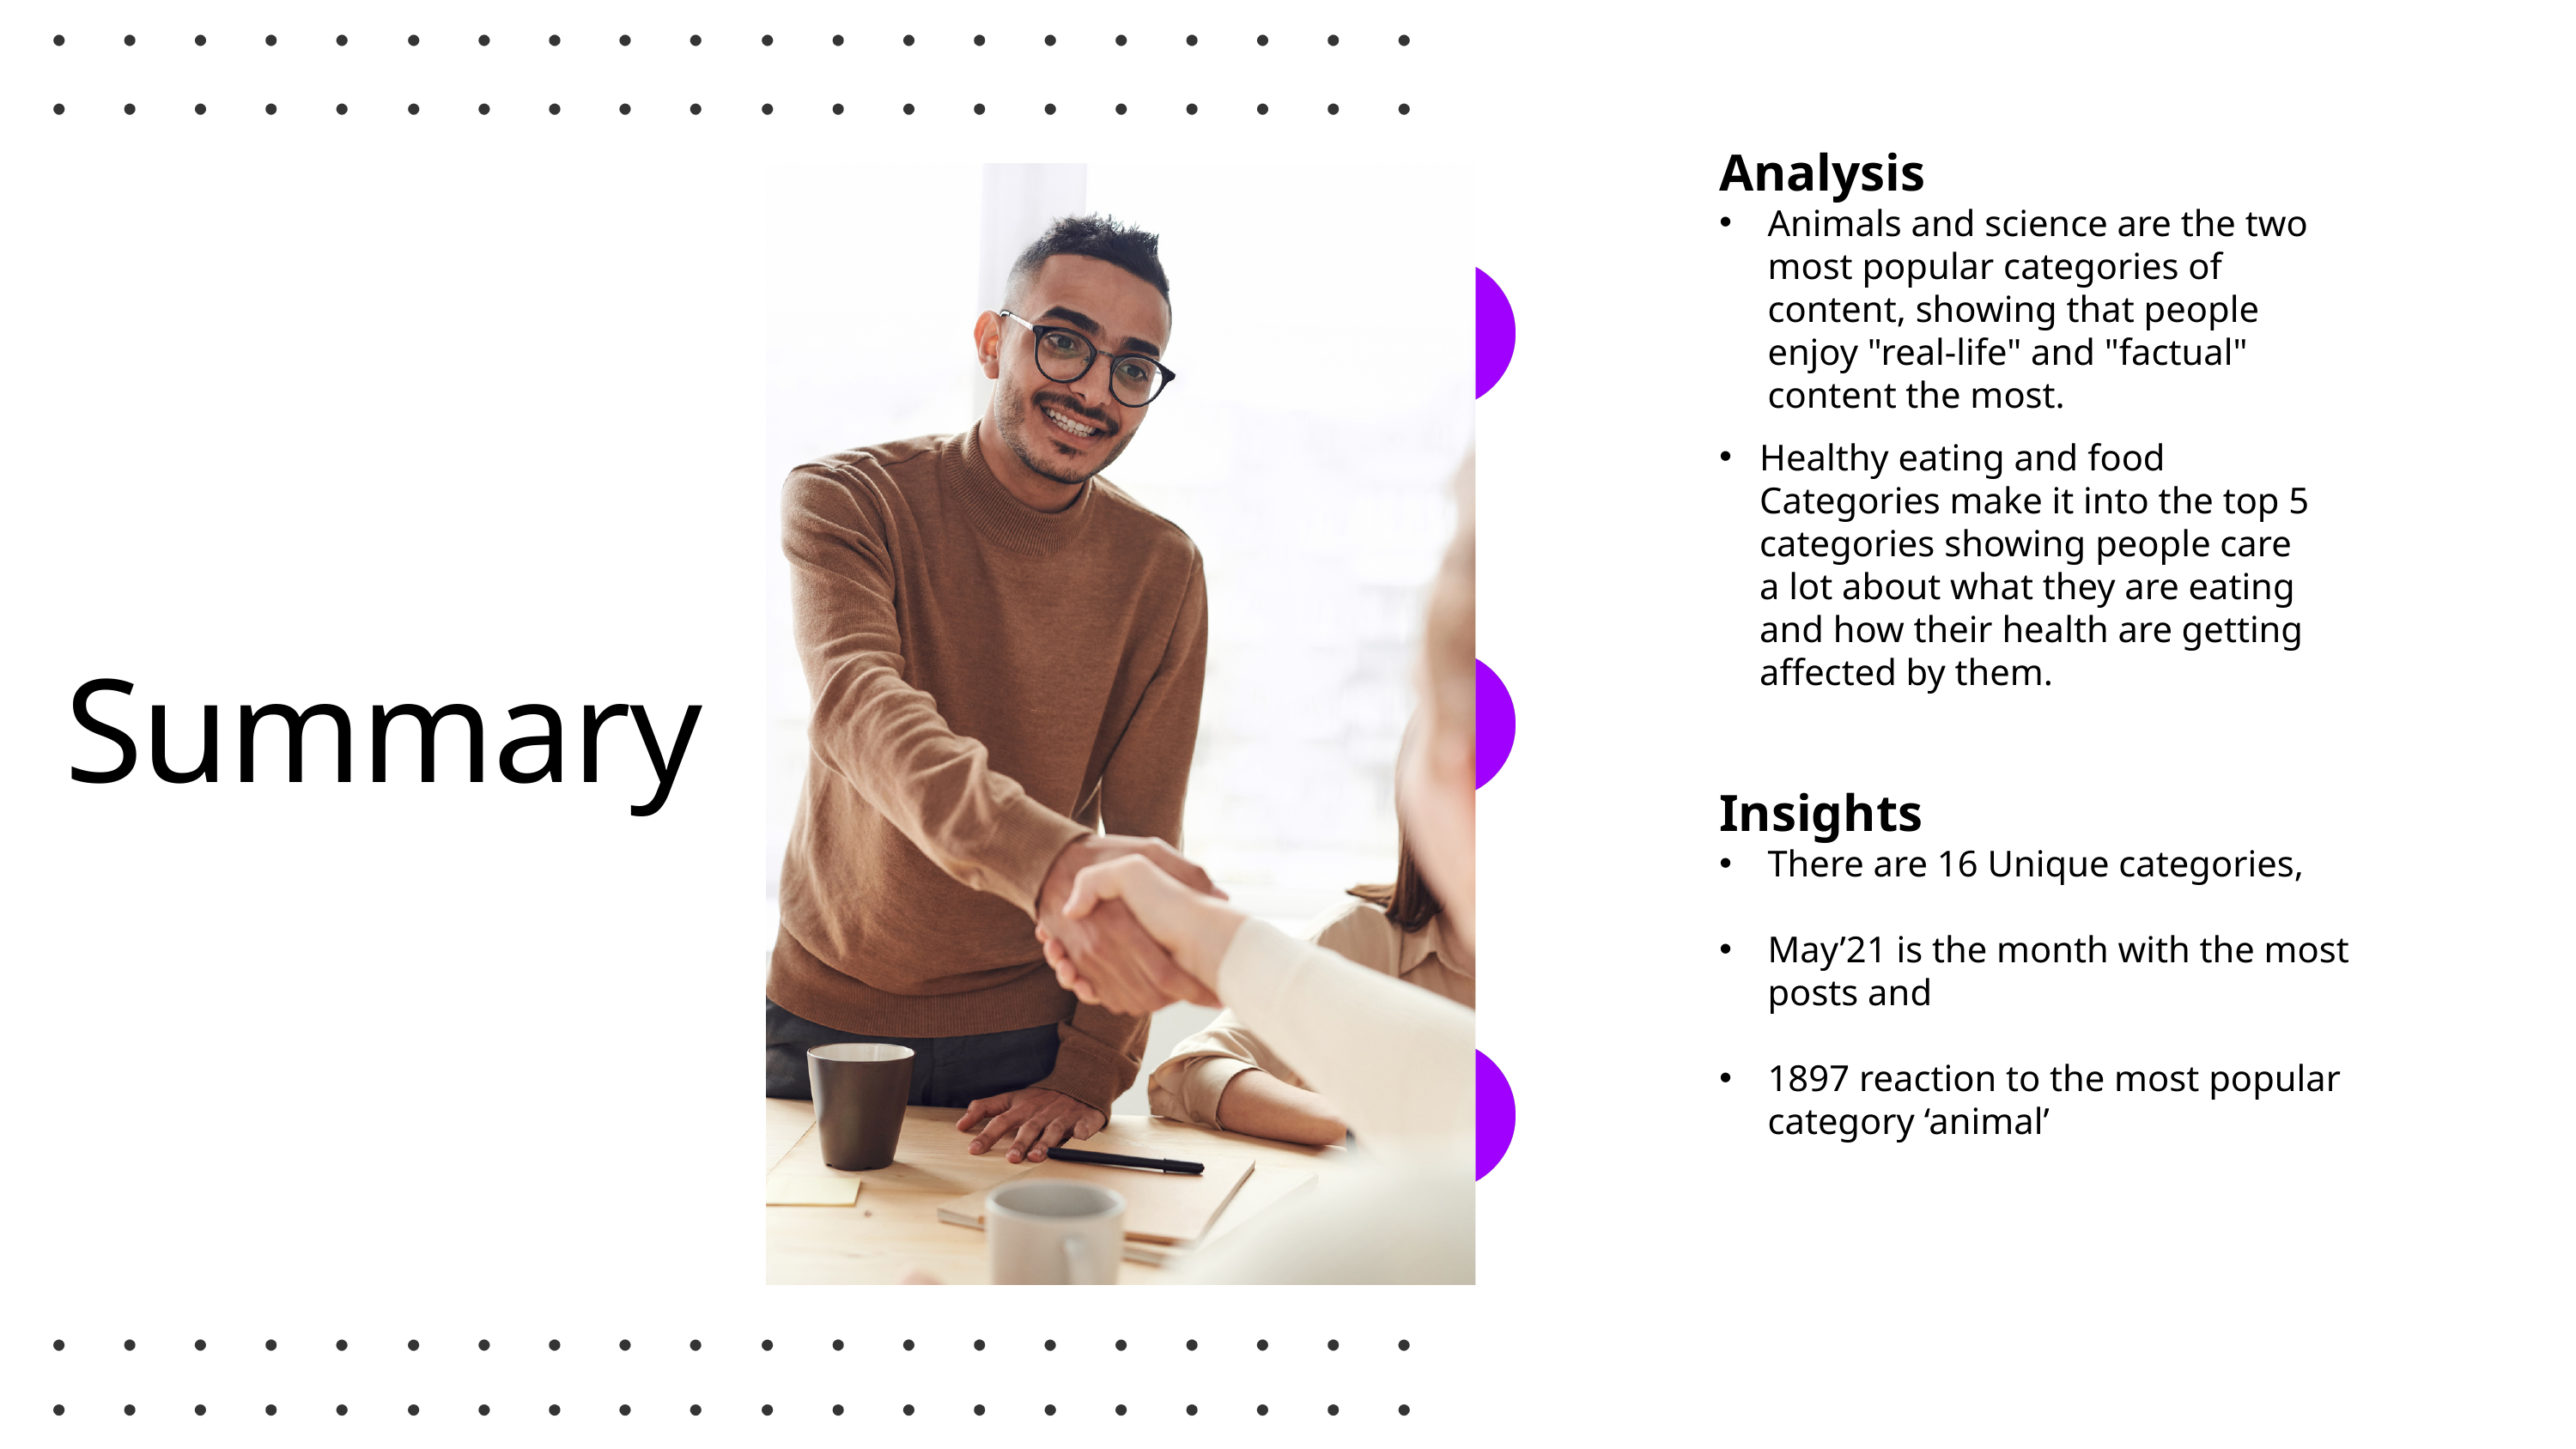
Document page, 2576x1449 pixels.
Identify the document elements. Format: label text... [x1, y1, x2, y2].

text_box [46, 0, 1414, 118]
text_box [46, 1335, 1414, 1449]
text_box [1631, 980, 2432, 1104]
text_box Summary [64, 639, 727, 811]
text_box Insights There are 16 Unique categories, May’21 is the month with the most posts and 1897 reaction to the most popular category ‘animal’ [1706, 1111, 2383, 1191]
text_box Analysis Animals and science are the two most popular categories of content, showing that people enjoy "real-life" and "factual" content the most. [1706, 134, 2372, 465]
text_box Healthy eating and food Categories make it into the top 5 categories showing people care a lot about what they are eating and how their health are getting affected by them. [1706, 428, 2330, 699]
picture [765, 163, 1562, 1286]
text_box Insights There are 16 Unique categories, May’21 is the month with the most posts and 1897 reaction to the most popular category ‘animal’ [1706, 774, 2383, 979]
